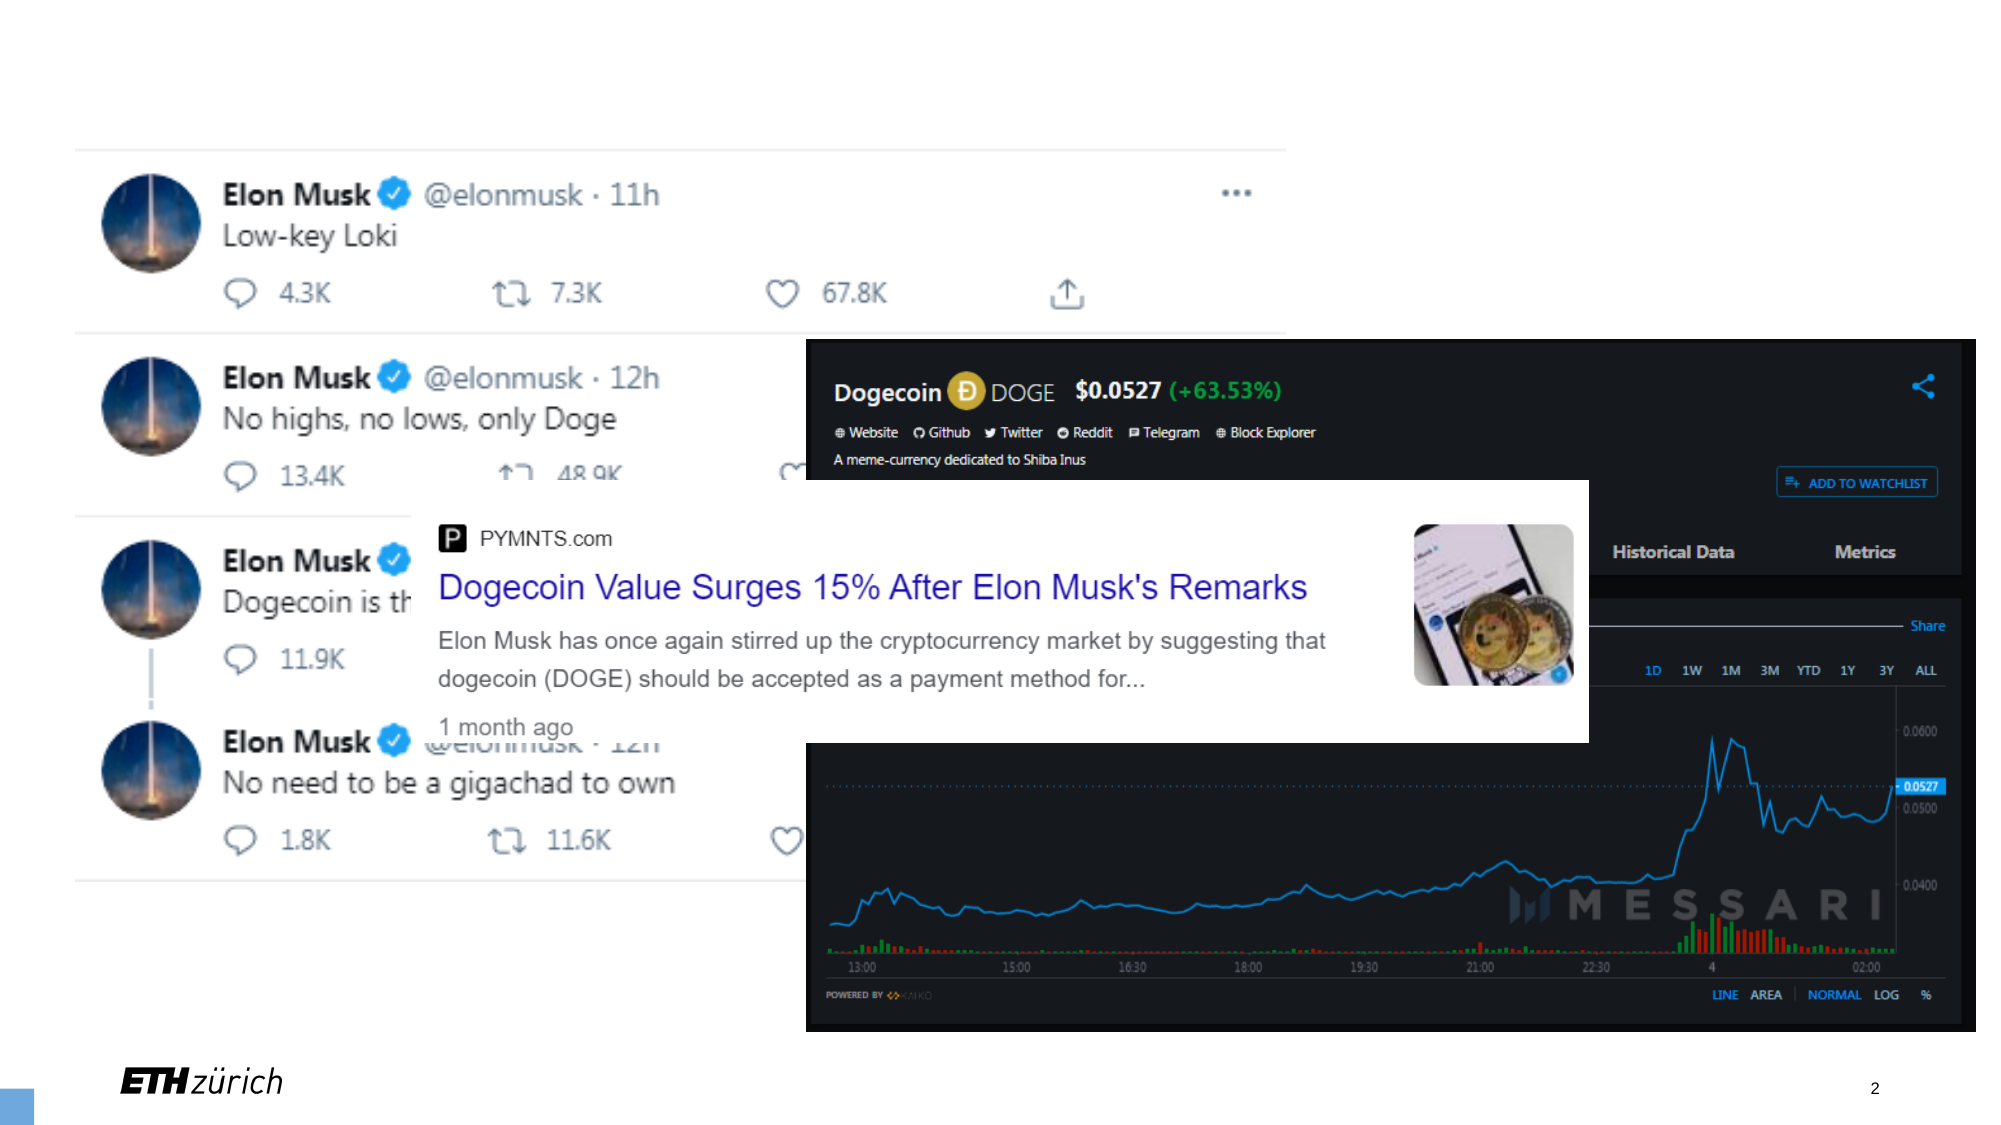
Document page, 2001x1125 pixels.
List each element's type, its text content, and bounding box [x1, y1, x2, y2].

picture [74, 145, 1977, 1032]
text_box [0, 1088, 35, 1125]
picture [120, 1067, 282, 1094]
slide_number 2 [1827, 1069, 1880, 1106]
